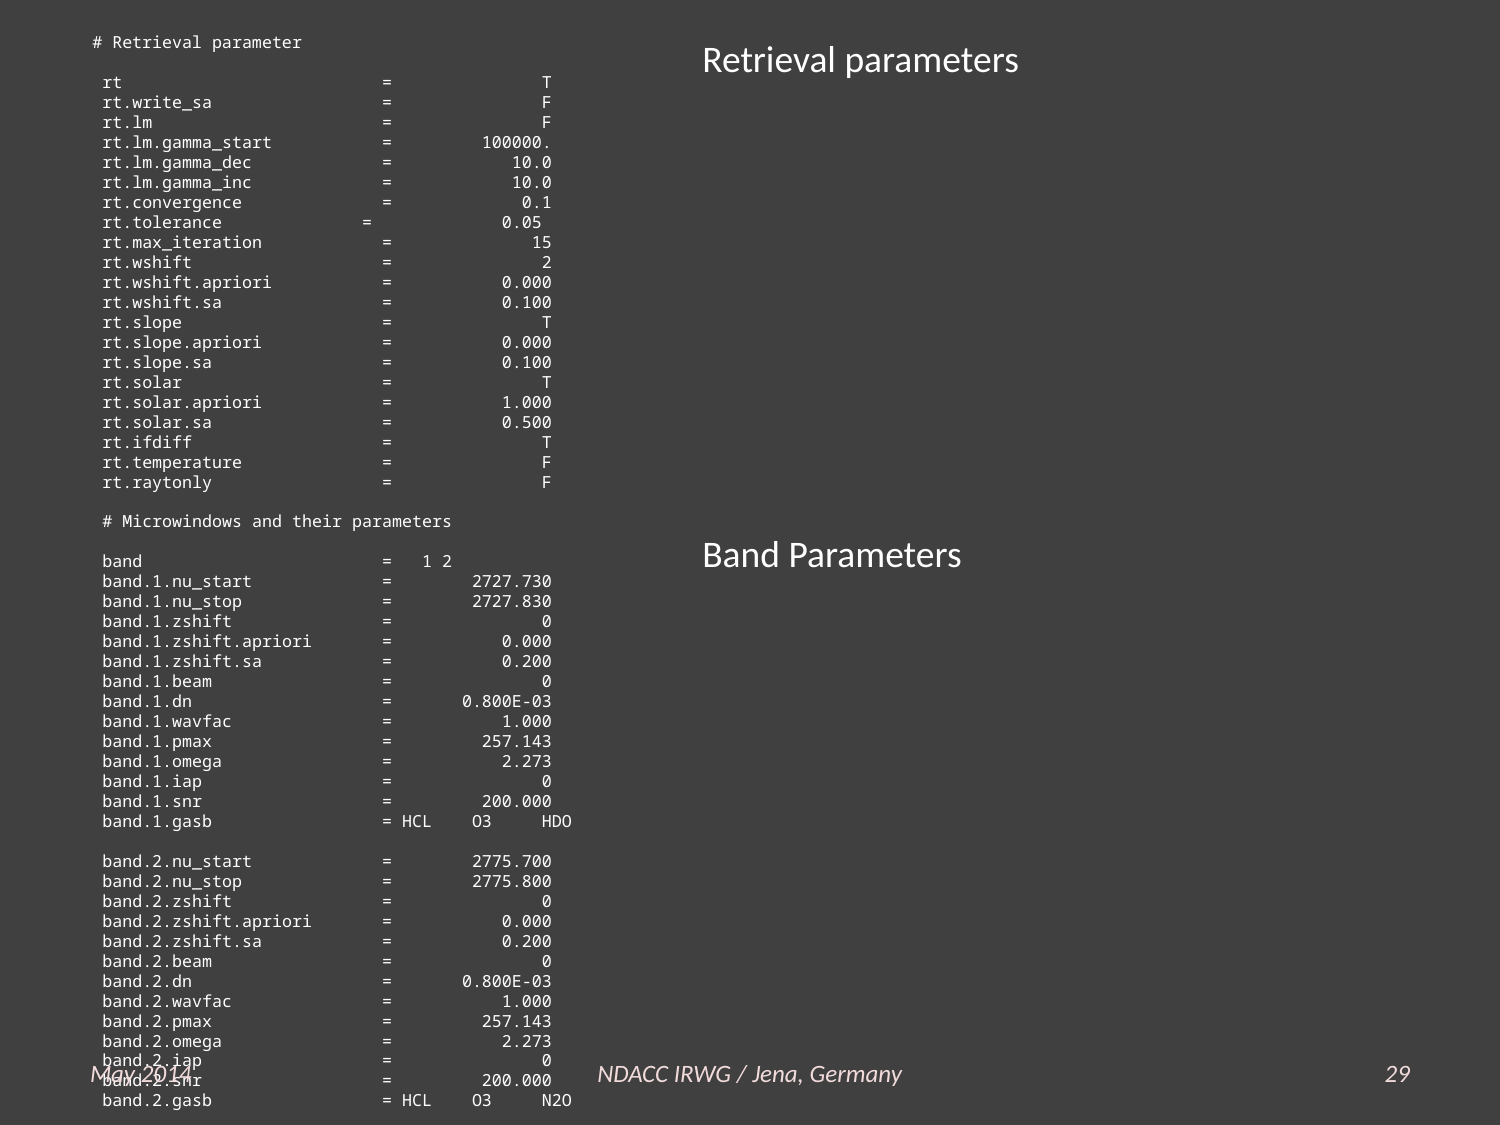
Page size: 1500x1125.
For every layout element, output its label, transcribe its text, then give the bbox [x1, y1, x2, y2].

text_box # Retrieval parameter rt = T rt.write_sa = F rt.lm = F rt.lm.gamma_start = 100000. rt.lm.gamma_dec = 10.0 rt.lm.gamma_inc = 10.0 rt.convergence = 0.1 rt.tolerance = 0.05 rt.max_iteration = 15 rt.wshift = 2 rt.wshift.apriori = 0.000 rt.wshift.sa = 0.100 rt.slope = T rt.slope.apriori = 0.000 rt.slope.sa = 0.100 rt.solar = T rt.solar.apriori = 1.000 rt.solar.sa = 0.500 rt.ifdiff = T rt.temperature = F rt.raytonly = F # Microwindows and their parameters band = 1 2 band.1.nu_start = 2727.730 band.1.nu_stop = 2727.830 band.1.zshift = 0 band.1.zshift.apriori = 0.000 band.1.zshift.sa = 0.200 band.1.beam = 0 band.1.dn = 0.800E-03 band.1.wavfac = 1.000 band.1.pmax = 257.143 band.1.omega = 2.273 band.1.iap = 0 band.1.snr = 200.000 band.1.gasb = HCL O3 HDO band.2.nu_start = 2775.700 band.2.nu_stop = 2775.800 band.2.zshift = 0 band.2.zshift.apriori = 0.000 band.2.zshift.sa = 0.200 band.2.beam = 0 band.2.dn = 0.800E-03 band.2.wavfac = 1.000 band.2.pmax = 257.143 band.2.omega = 2.273 band.2.iap = 0 band.2.snr = 200.000 band.2.gasb = HCL O3 N2O [77, 24, 588, 1118]
footer NDACC IRWG / Jena, Germany [512, 1042, 988, 1103]
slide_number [75, 1042, 425, 1103]
slide_number 29 [1074, 1042, 1425, 1103]
text_box Retrieval parameters Band Parameters [687, 27, 1438, 583]
